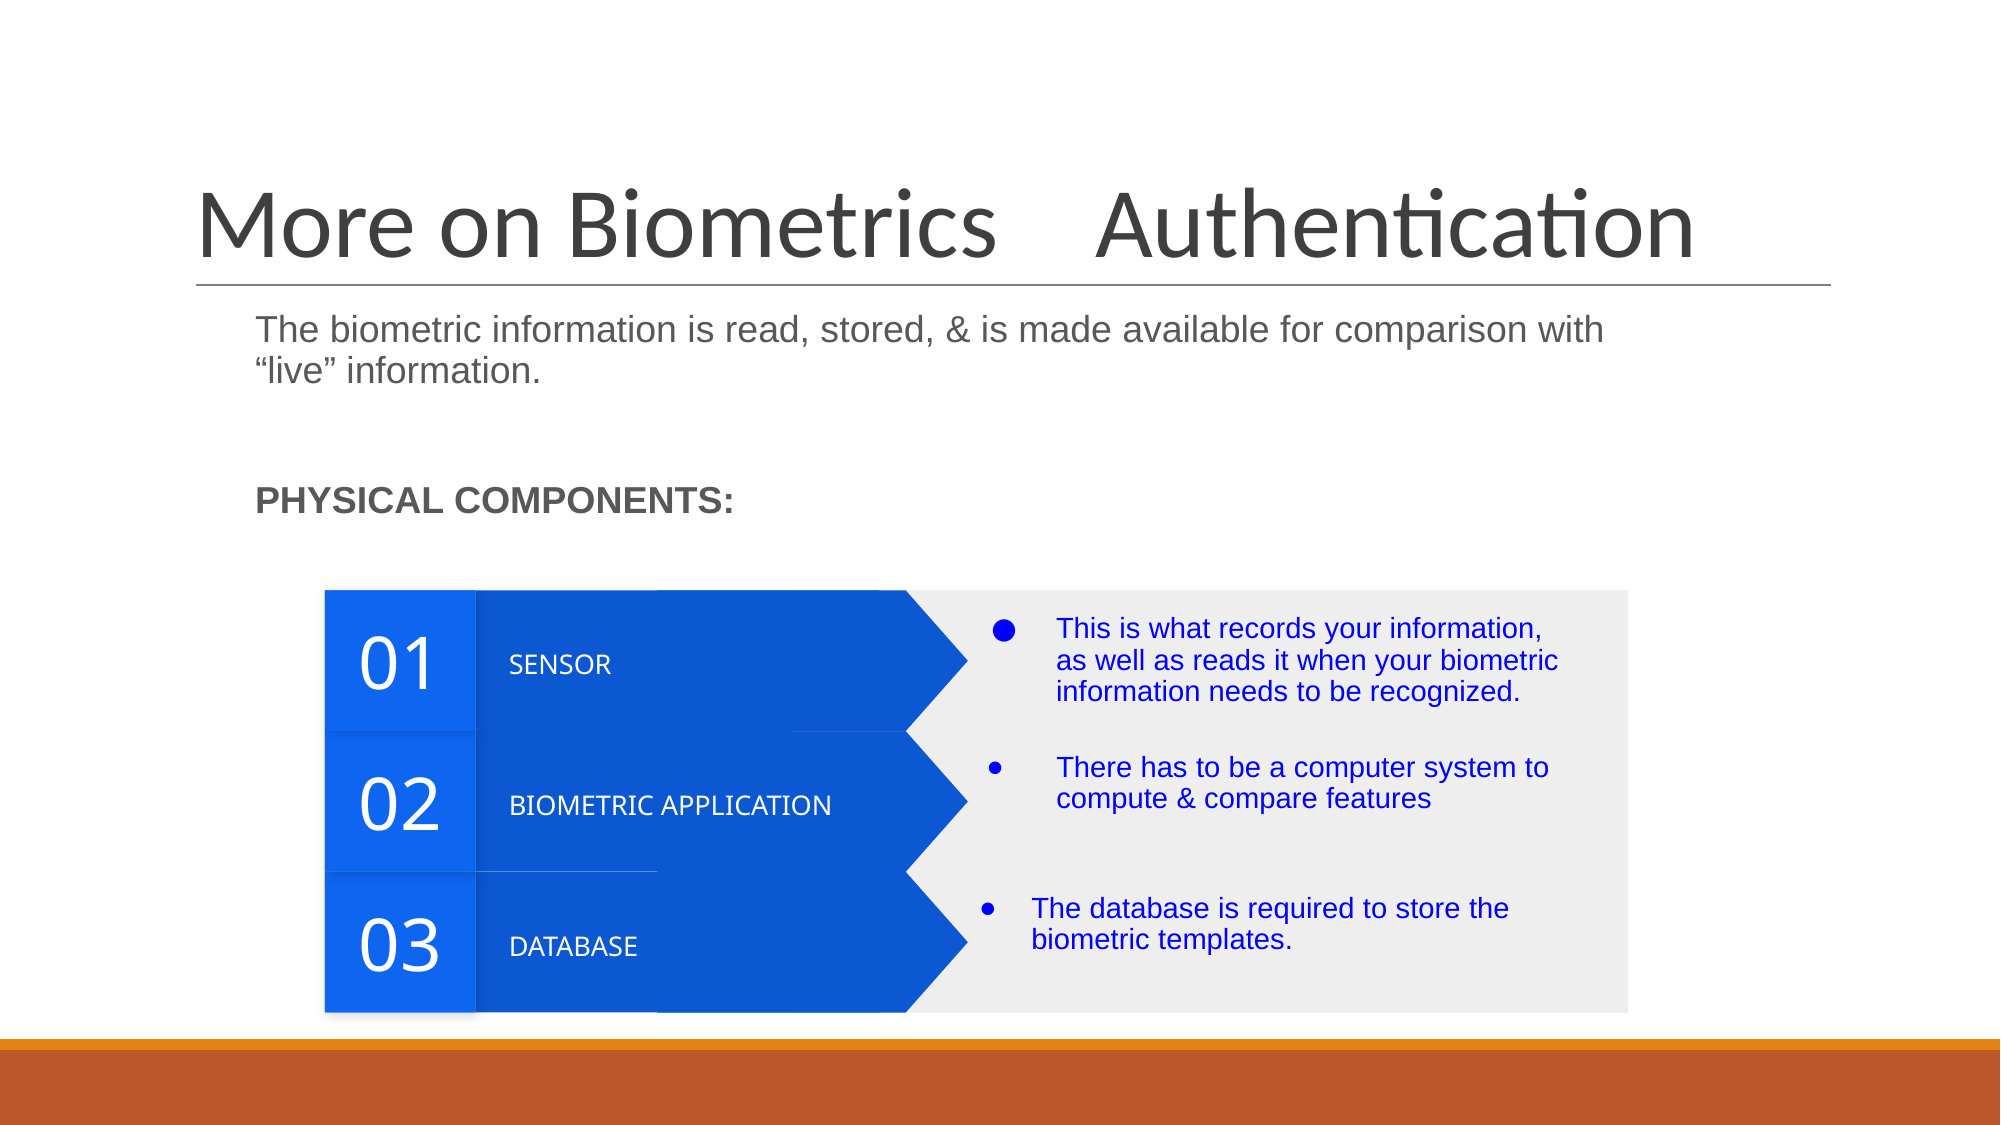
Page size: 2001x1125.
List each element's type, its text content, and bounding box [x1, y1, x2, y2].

list The biometric information is read, stored, & is made available for comparison with “live” information. PHYSICAL COMPONENTS: [180, 302, 1672, 1034]
title More on Biometrics Authentication [180, 47, 1830, 285]
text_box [324, 590, 1629, 1013]
